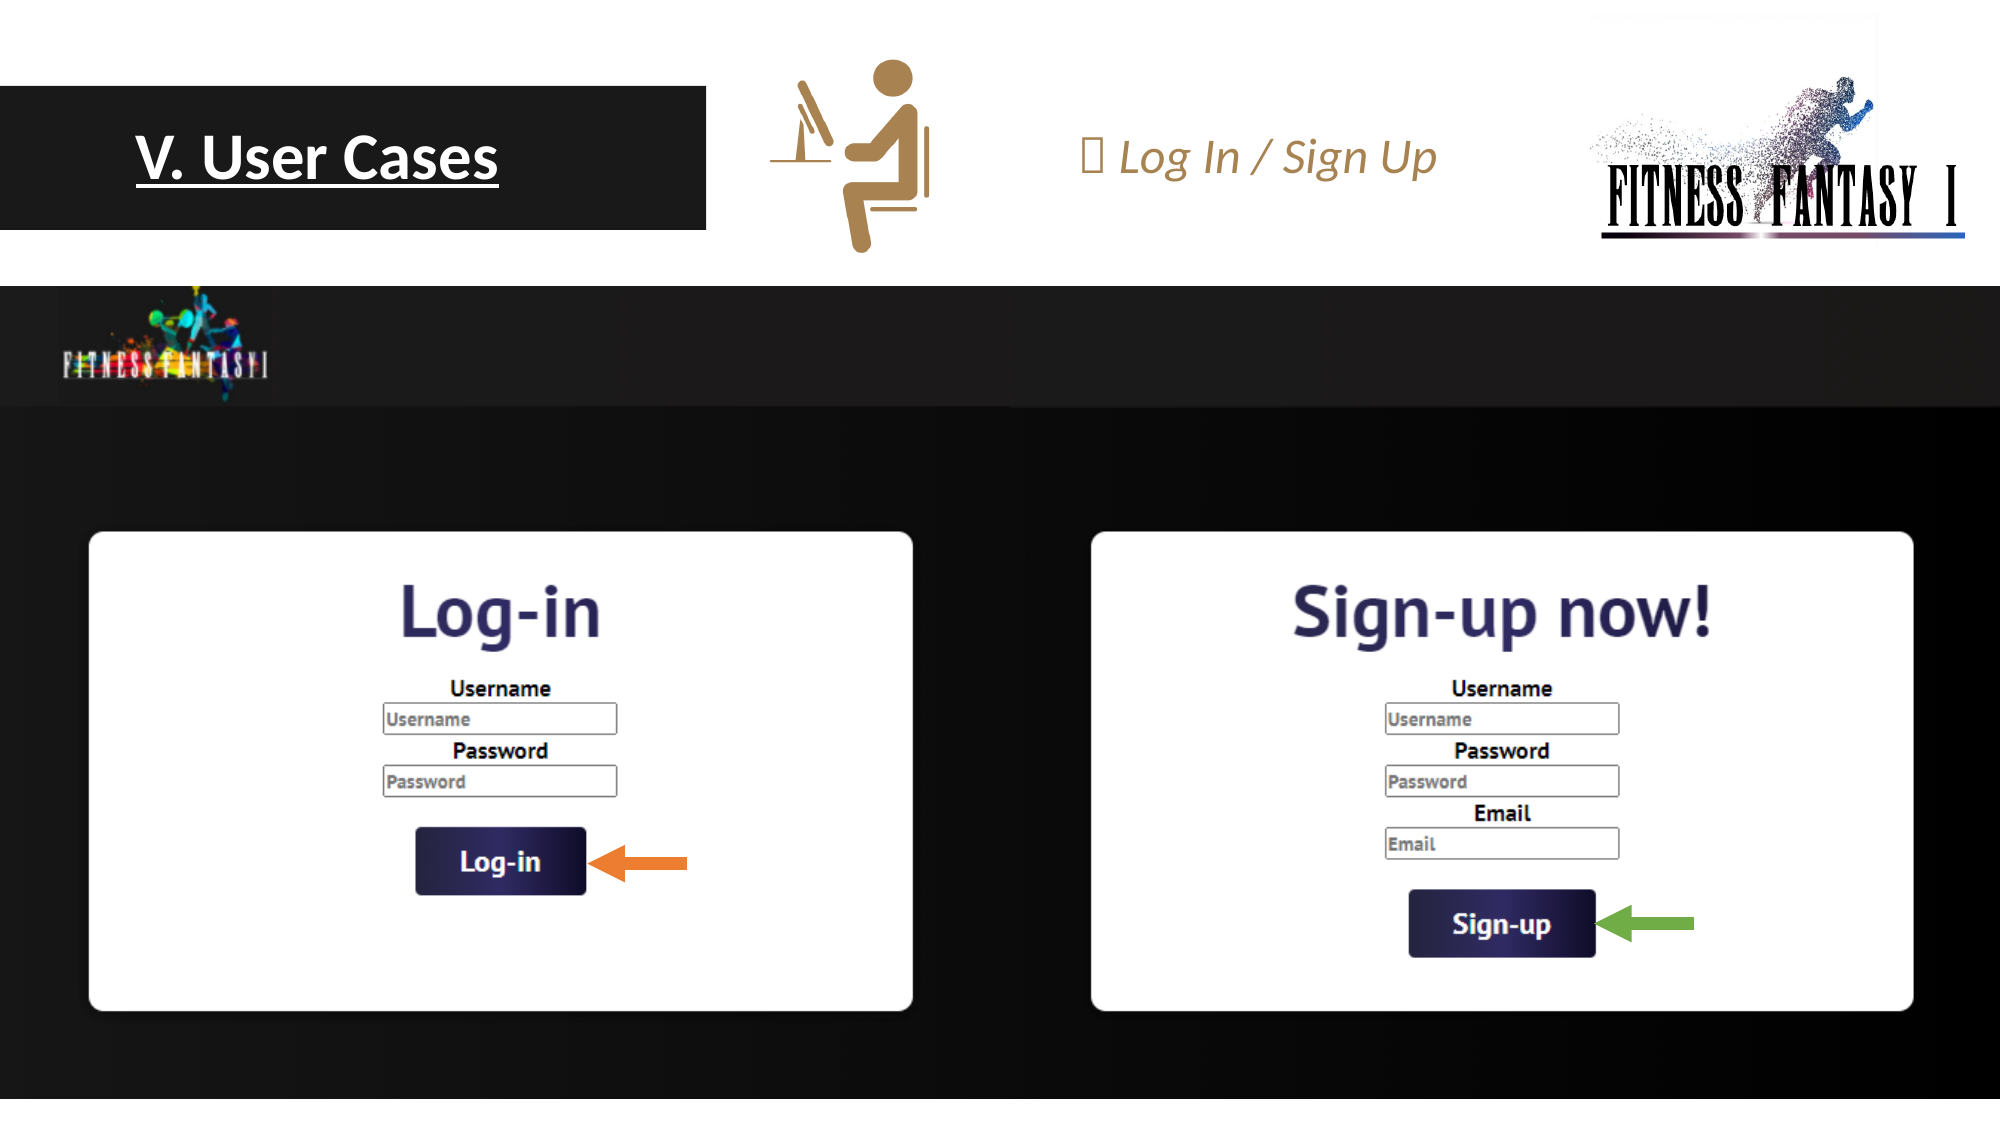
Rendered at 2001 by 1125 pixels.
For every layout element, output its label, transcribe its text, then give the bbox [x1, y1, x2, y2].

text_box V. User Cases [120, 105, 756, 200]
text_box V. User Cases [961, 105, 1567, 200]
picture [0, 286, 2000, 1099]
text_box  Log In / Sign Up [1062, 116, 1508, 191]
text_box [0, 85, 707, 231]
picture [1567, 13, 2000, 259]
picture [756, 57, 961, 263]
